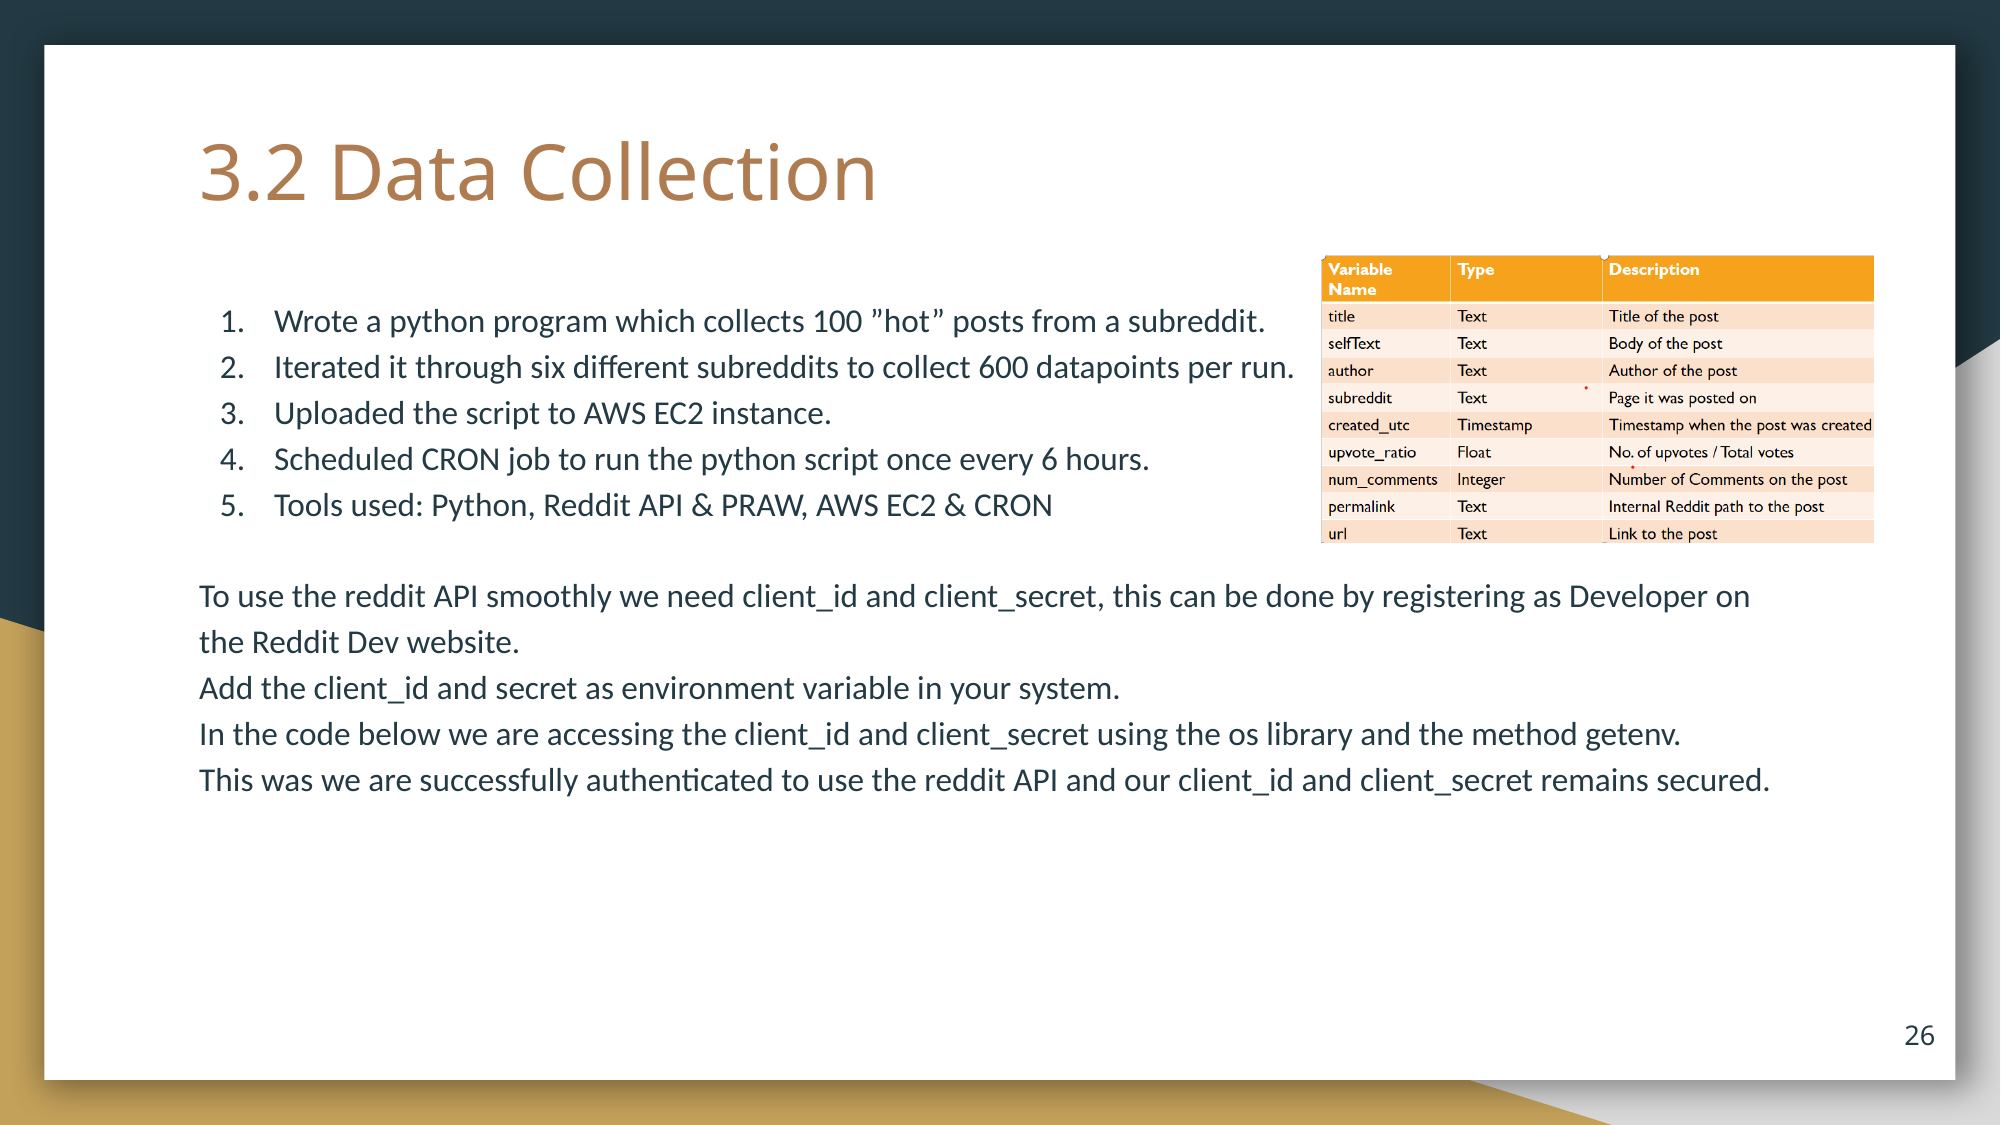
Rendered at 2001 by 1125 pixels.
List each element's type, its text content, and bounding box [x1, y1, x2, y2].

picture [1321, 254, 1874, 543]
title 3.2 Data Collection [179, 102, 1821, 237]
slide_number ‹#› [1835, 993, 1956, 1080]
list Wrote a python program which collects 100 ”hot” posts from a subreddit. Iterated it through six different subreddits to collect 600 datapoints per run. Uploaded the script to AWS EC2 instance. Scheduled CRON job to run the python script once every 6 hours. Tools used: Python, Reddit API & PRAW, AWS EC2 & CRON To use the reddit API smoothly we need client_id and client_secret, this can be done by registering as Developer on the Reddit Dev website. Add the client_id and secret as environment variable in your system. In the code below we are accessing the client_id and client_secret using the os library and the method getenv. This was we are successfully authenticated to use the reddit API and our client_id and client_secret remains secured. [179, 255, 1821, 1020]
